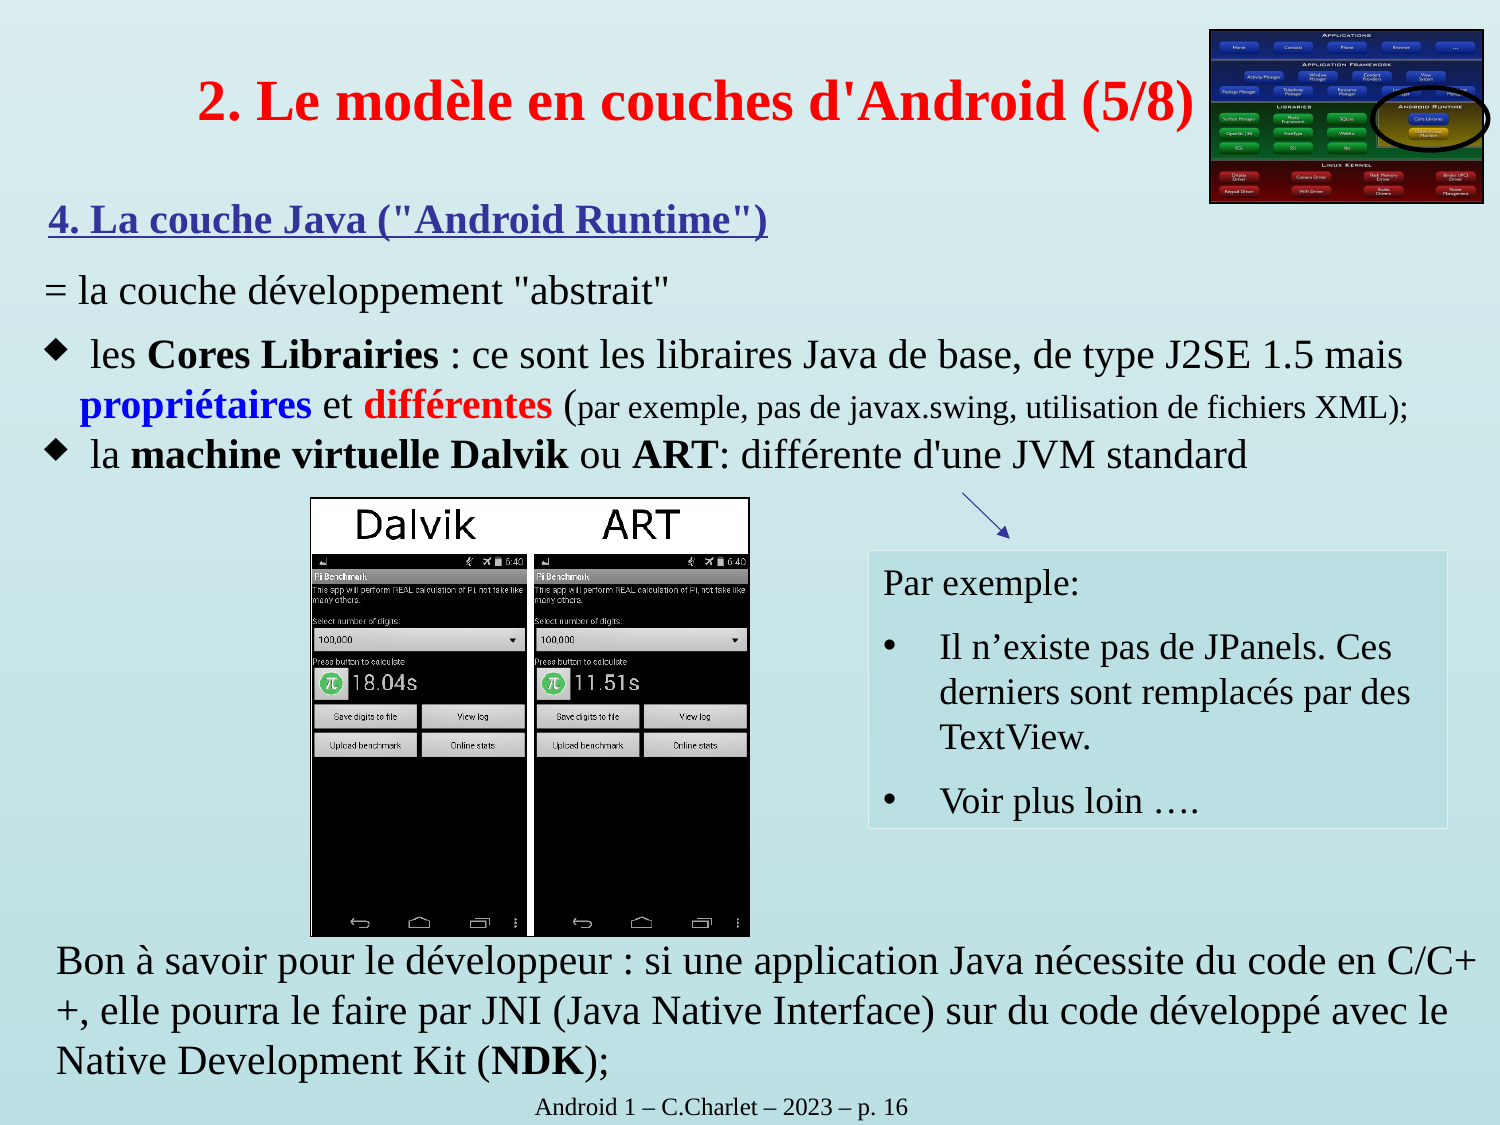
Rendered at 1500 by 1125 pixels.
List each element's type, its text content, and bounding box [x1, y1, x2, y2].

text_box Bon à savoir pour le développeur : si une application Java nécessite du code en C/C++, elle pourra le faire par JNI (Java Native Interface) sur du code développé avec le Native Development Kit (NDK); [41, 925, 1500, 1091]
text_box [1483, 105, 1489, 132]
text_box les Cores Librairies : ce sont les libraires Java de base, de type J2SE 1.5 mais propriétaires et différentes (par exemple, pas de javax.swing, utilisation de fichiers XML); la machine virtuelle Dalvik ou ART: différente d'une JVM standard [29, 319, 1489, 485]
text_box Par exemple: Il n’existe pas de JPanels. Ces derniers sont remplacés par des TextView. Voir plus loin …. [868, 550, 1448, 829]
picture [1210, 30, 1483, 203]
text_box = la couche développement "abstrait" [29, 255, 1489, 319]
text_box 2. Le modèle en couches d'Android (5/8) [183, 54, 1209, 140]
picture [311, 498, 749, 936]
text_box 4. La couche Java ("Android Runtime") [0, 184, 786, 250]
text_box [962, 492, 1010, 539]
footer Android 1 – C.Charlet – 2023 – p. 16 [480, 1091, 956, 1125]
